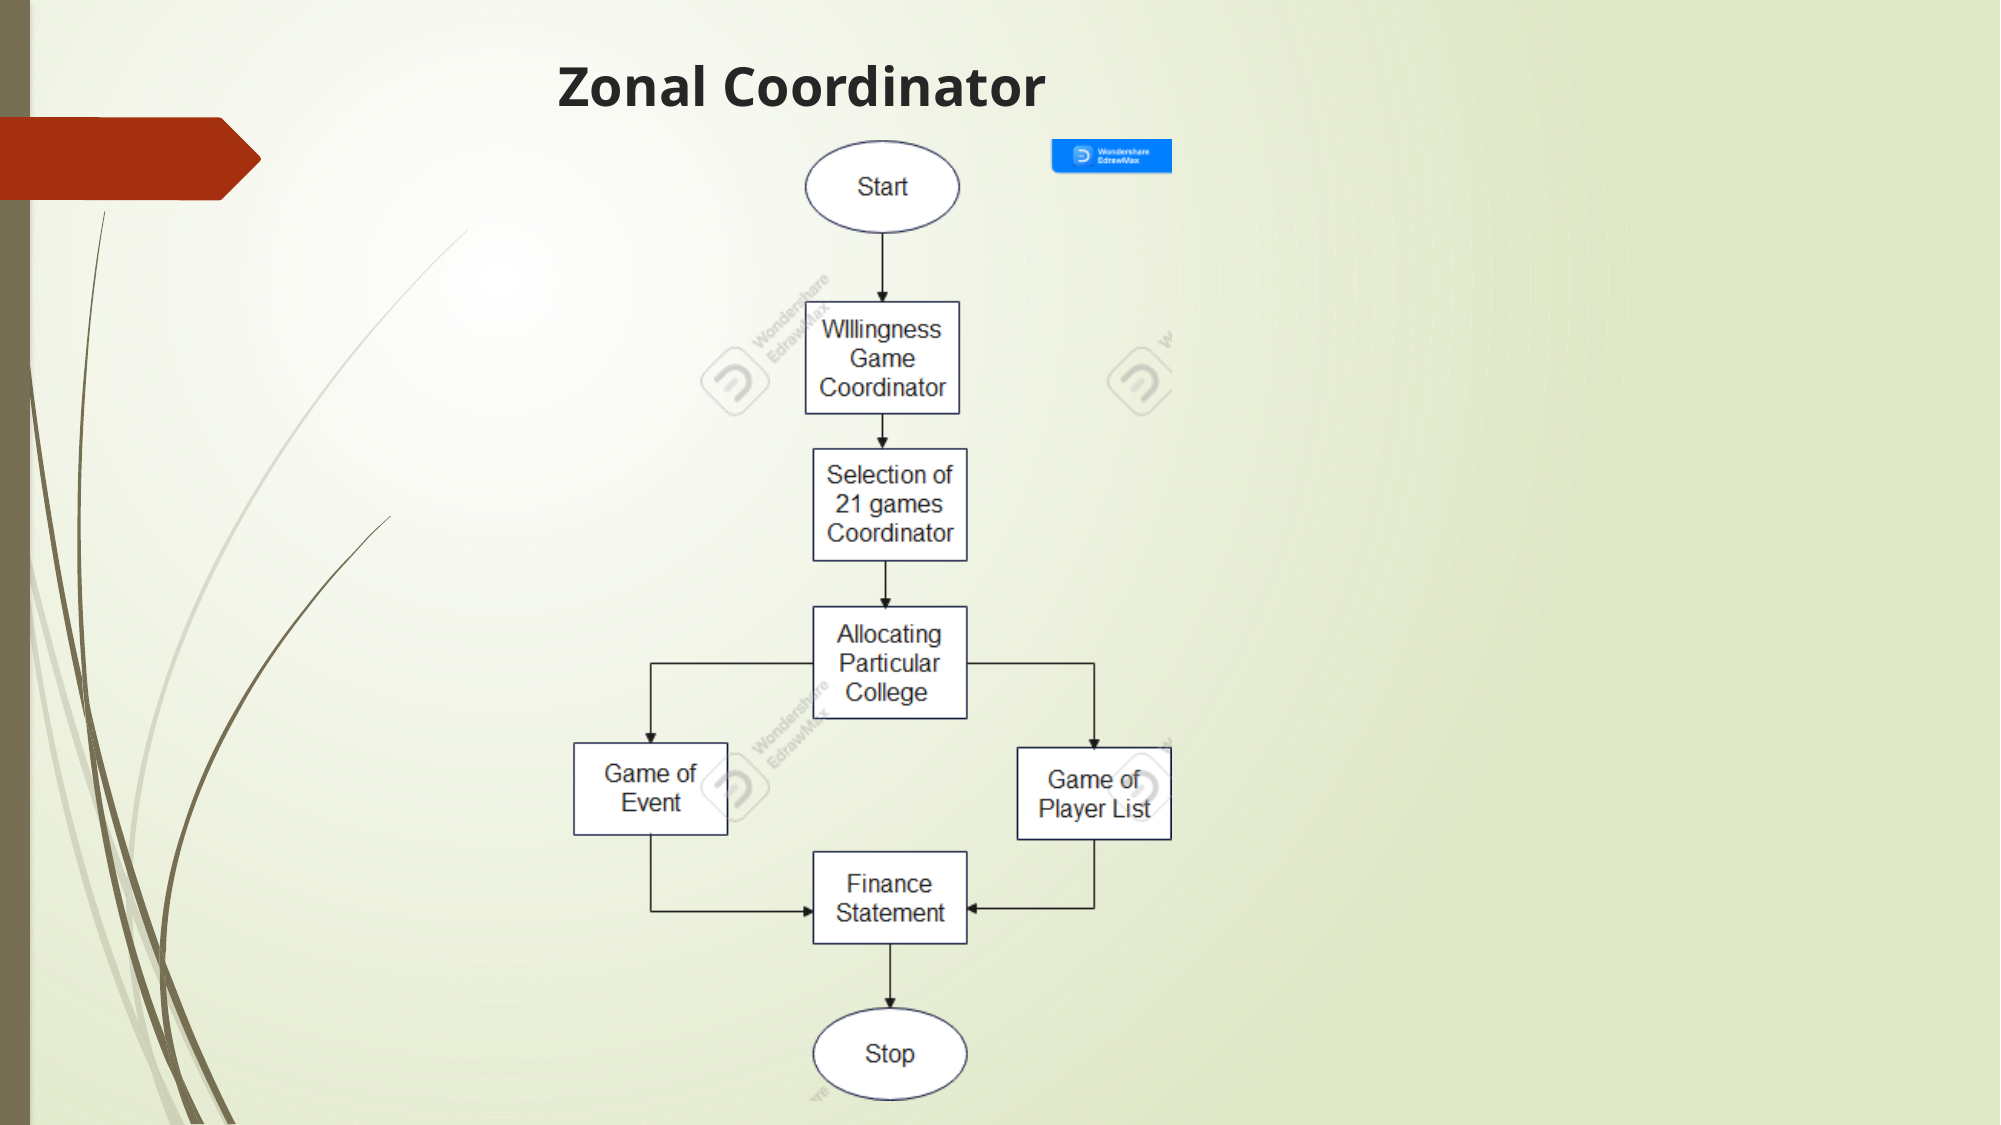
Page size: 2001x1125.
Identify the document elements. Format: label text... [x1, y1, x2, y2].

title Zonal Coordinator [544, 44, 1914, 125]
picture [572, 139, 1172, 1102]
